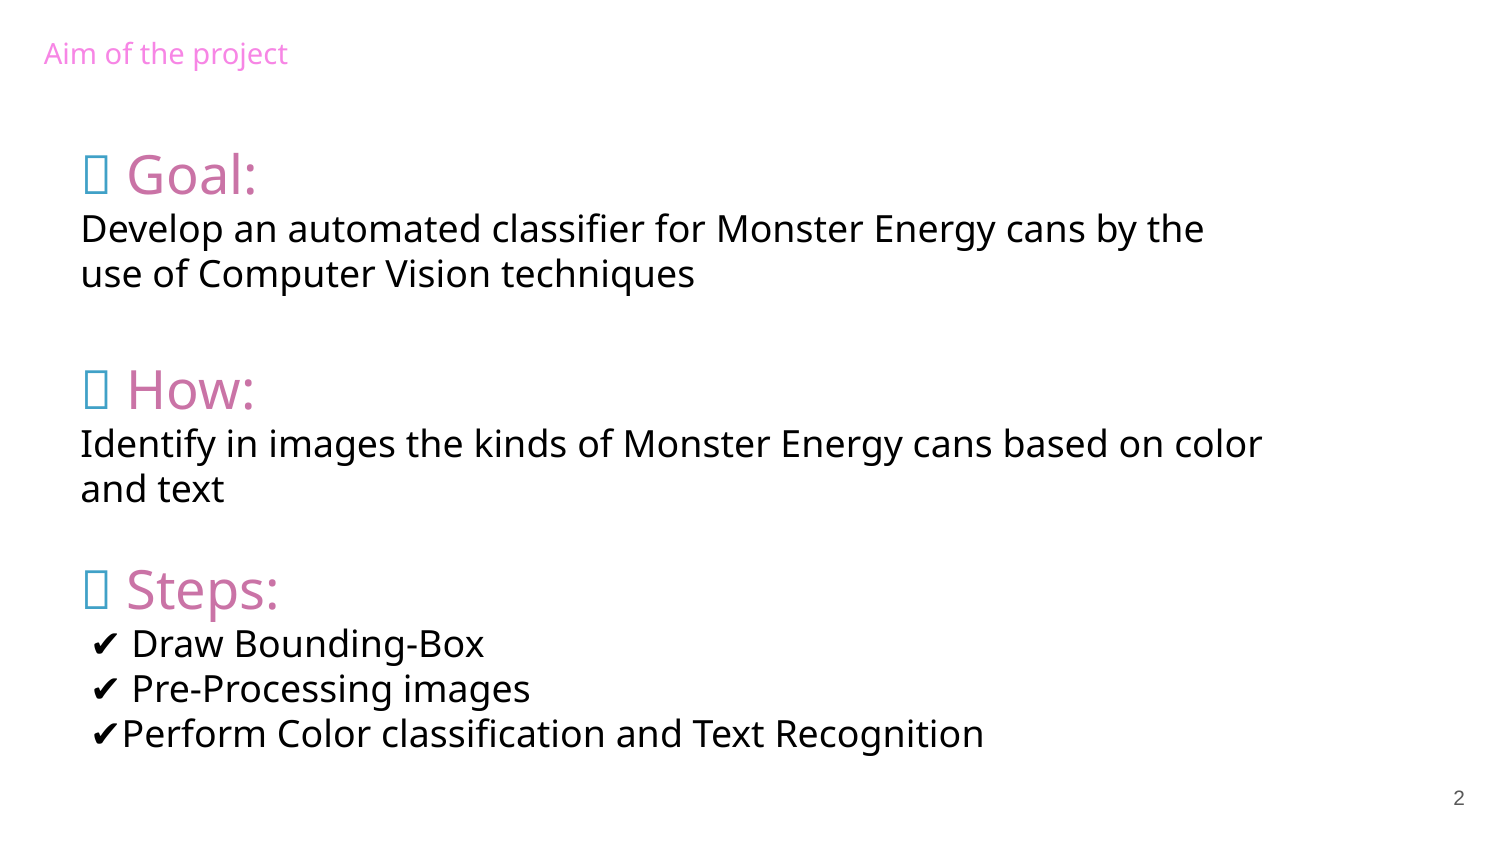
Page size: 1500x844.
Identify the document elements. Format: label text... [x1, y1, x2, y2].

slide_number ‹#› [1389, 764, 1480, 830]
text_box 🎯 Goal: Develop an automated classifier for Monster Energy cans by the use of Computer Vision techniques 📌 How: Identify in images the kinds of Monster Energy cans based on color and text 🧭 Steps: ✔️ Draw Bounding-Box ✔️ Pre-Processing images ✔️Perform Color classification and Text Recognition [65, 125, 1286, 778]
text_box Aim of the project [28, 20, 842, 113]
